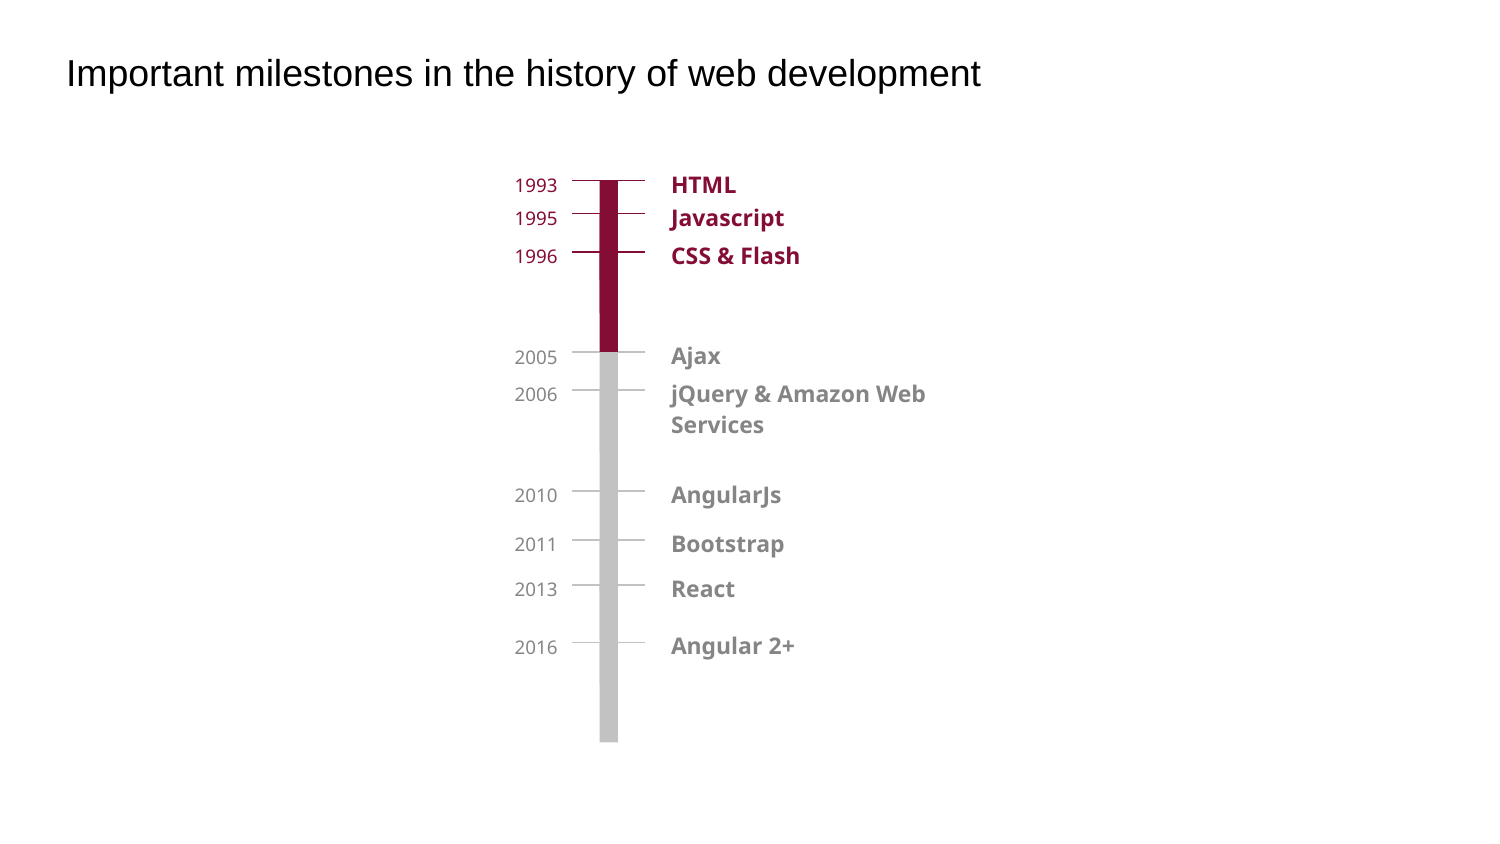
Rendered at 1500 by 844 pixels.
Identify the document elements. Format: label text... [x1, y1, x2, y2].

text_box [467, 461, 1033, 509]
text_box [467, 183, 1033, 221]
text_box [467, 150, 1033, 183]
title Important milestones in the history of web development [51, 33, 1449, 99]
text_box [467, 510, 1033, 554]
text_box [467, 555, 1033, 612]
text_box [467, 360, 1033, 461]
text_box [467, 222, 1033, 353]
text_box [467, 612, 1033, 743]
